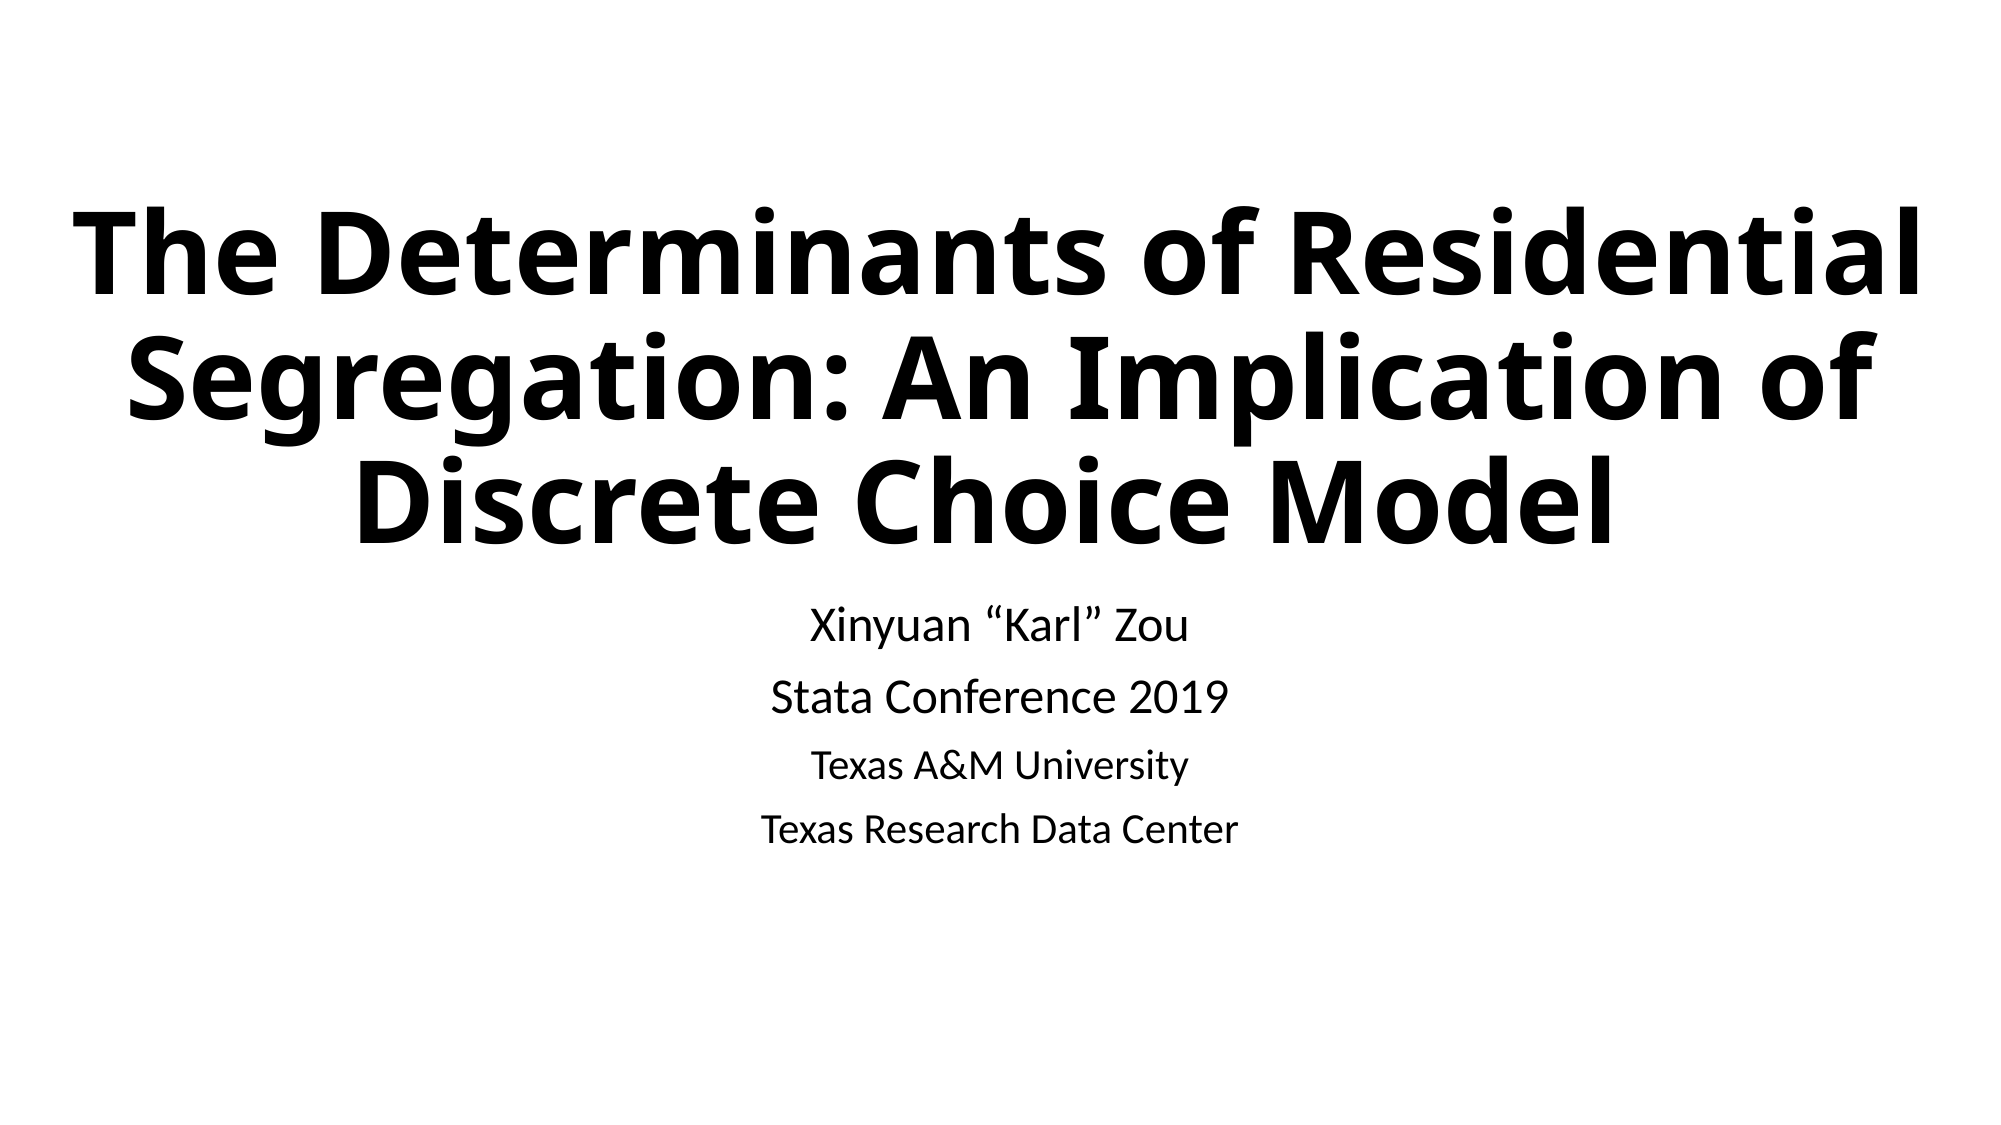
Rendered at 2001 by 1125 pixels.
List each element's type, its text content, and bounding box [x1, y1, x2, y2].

title The Determinants of Residential Segregation: An Implication of Discrete Choice Model [0, 184, 2000, 576]
subtitle Xinyuan “Karl” Zou Stata Conference 2019 Texas A&M University Texas Research Data Center [0, 590, 2000, 863]
